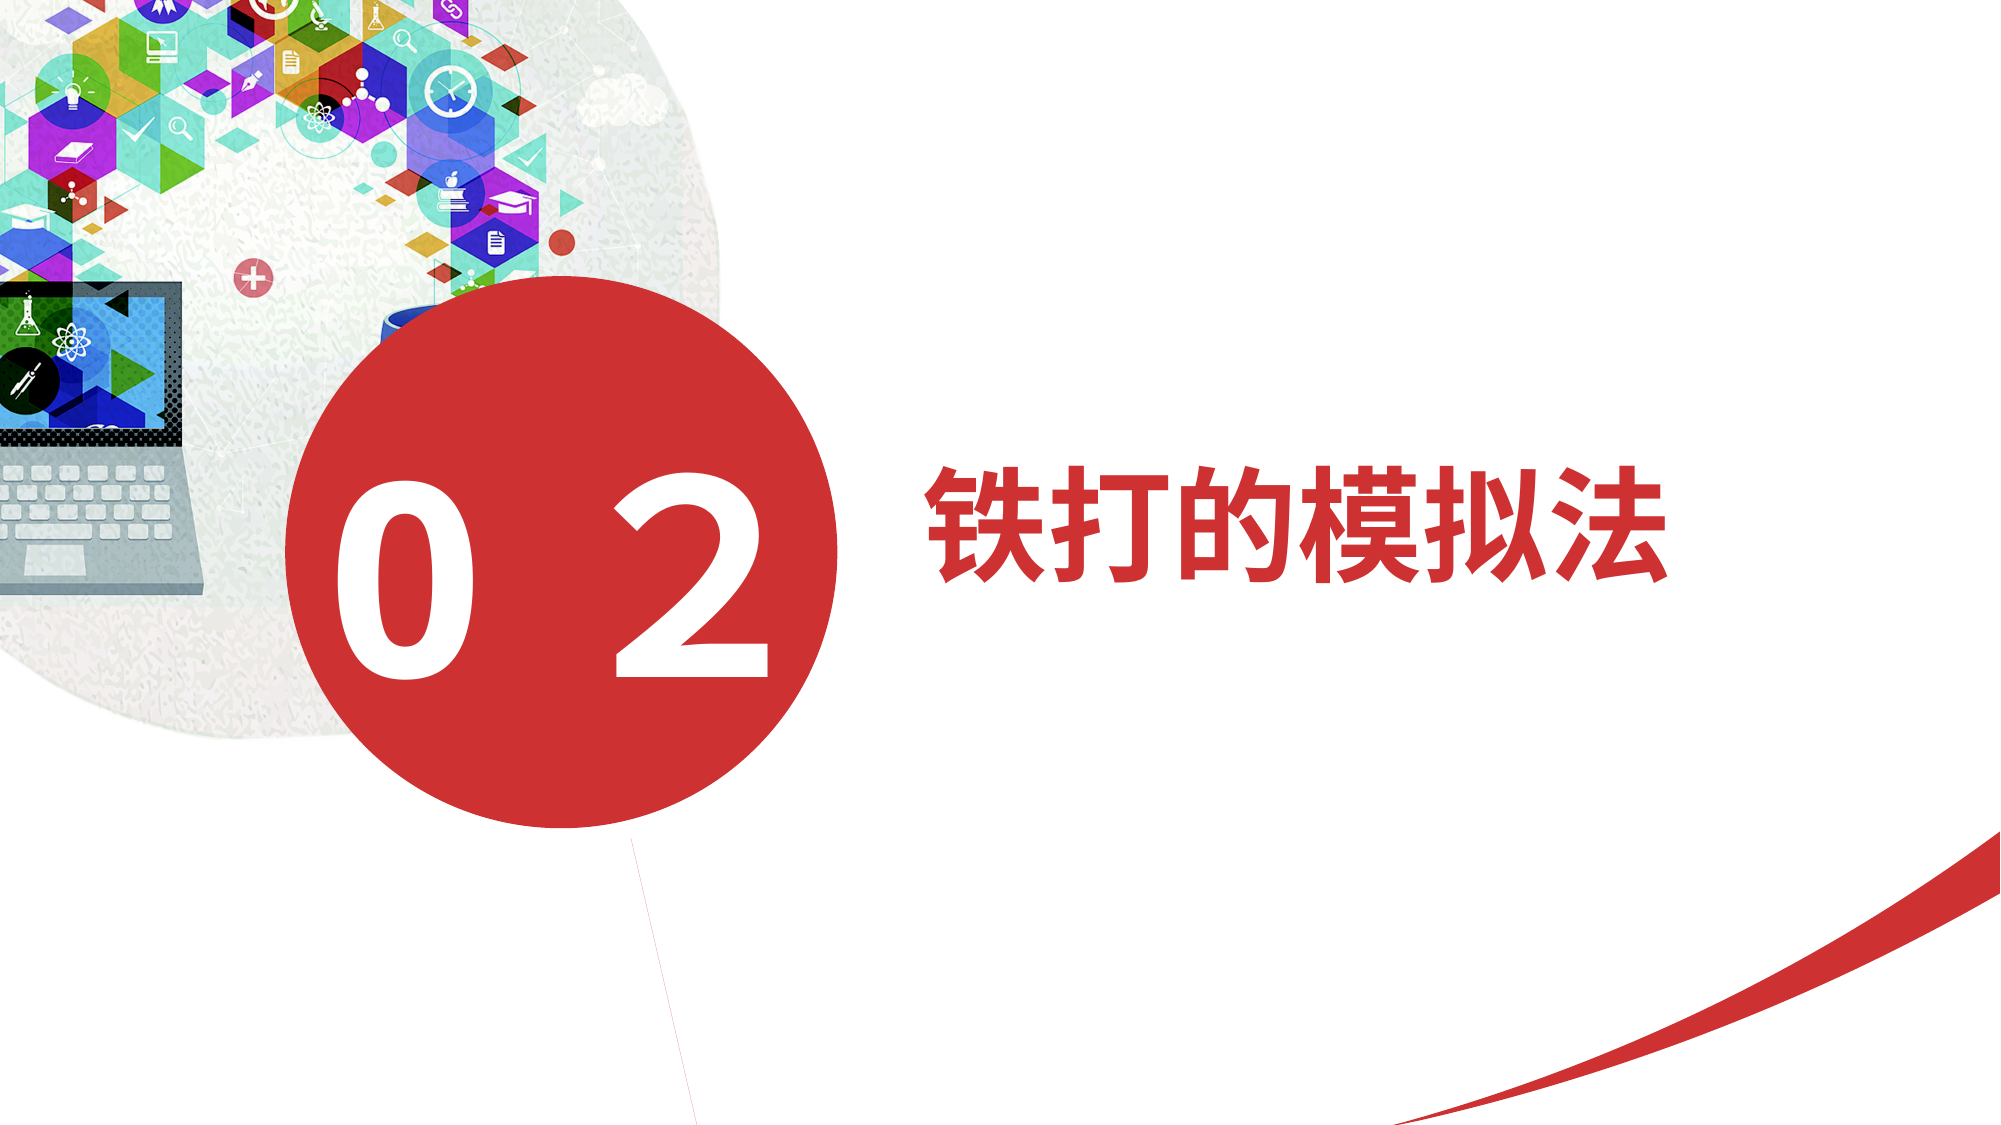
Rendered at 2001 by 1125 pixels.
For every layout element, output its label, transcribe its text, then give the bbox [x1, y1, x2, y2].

text_box [629, 836, 698, 1125]
text_box [361, 740, 765, 830]
text_box [722, 326, 793, 399]
picture [0, 0, 722, 744]
text_box [1388, 830, 2000, 1125]
text_box 铁打的模拟法 [907, 440, 1688, 605]
text_box 0２ [722, 399, 870, 740]
